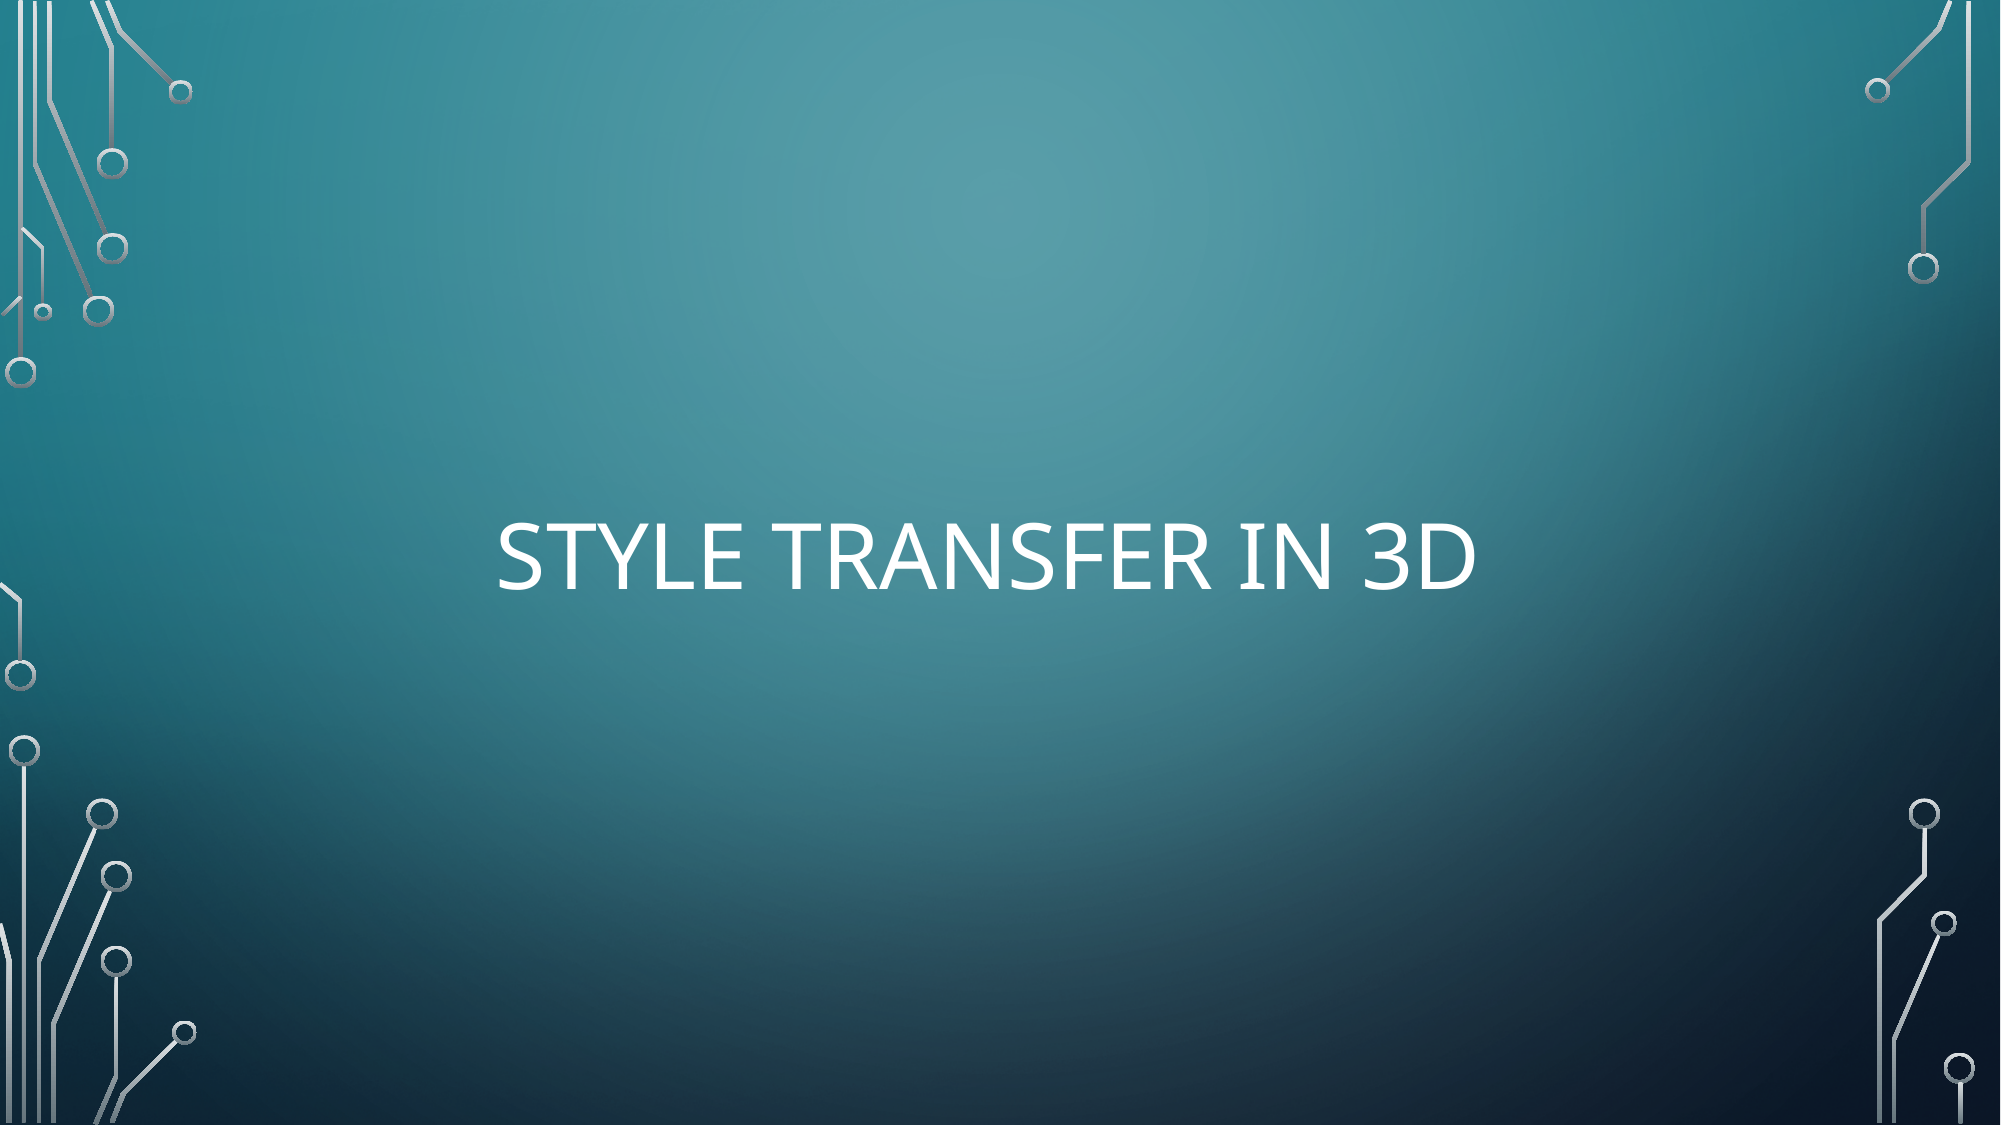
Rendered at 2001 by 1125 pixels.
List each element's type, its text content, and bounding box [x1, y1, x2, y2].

title Style transfer in 3D [311, 438, 1666, 681]
